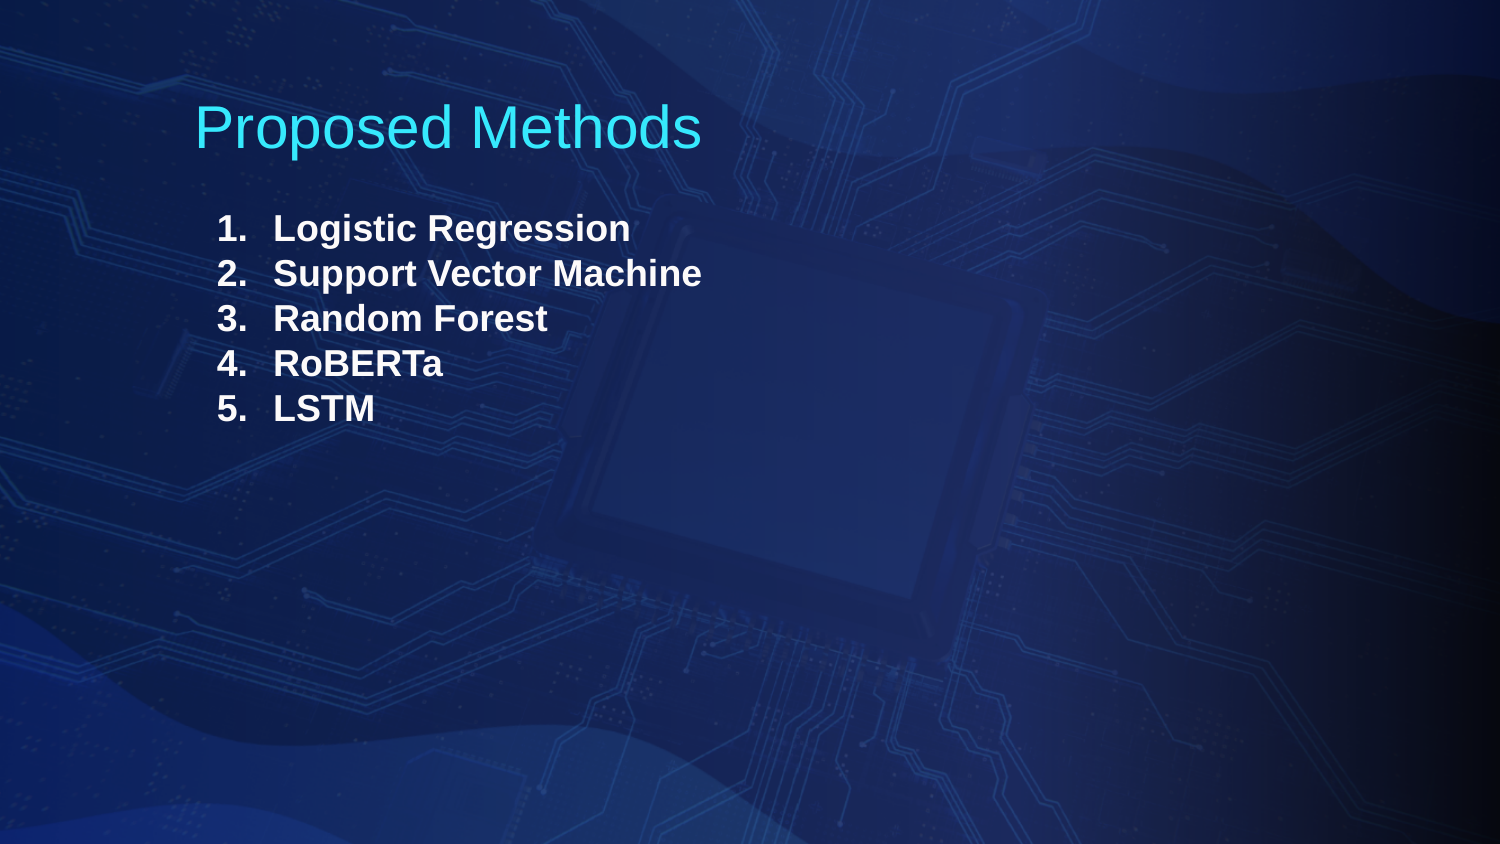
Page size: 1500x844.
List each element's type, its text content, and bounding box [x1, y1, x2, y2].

picture [0, 0, 1500, 844]
title Proposed Methods [179, 72, 1322, 167]
list Logistic Regression Support Vector Machine Random Forest RoBERTa LSTM [183, 189, 1373, 750]
